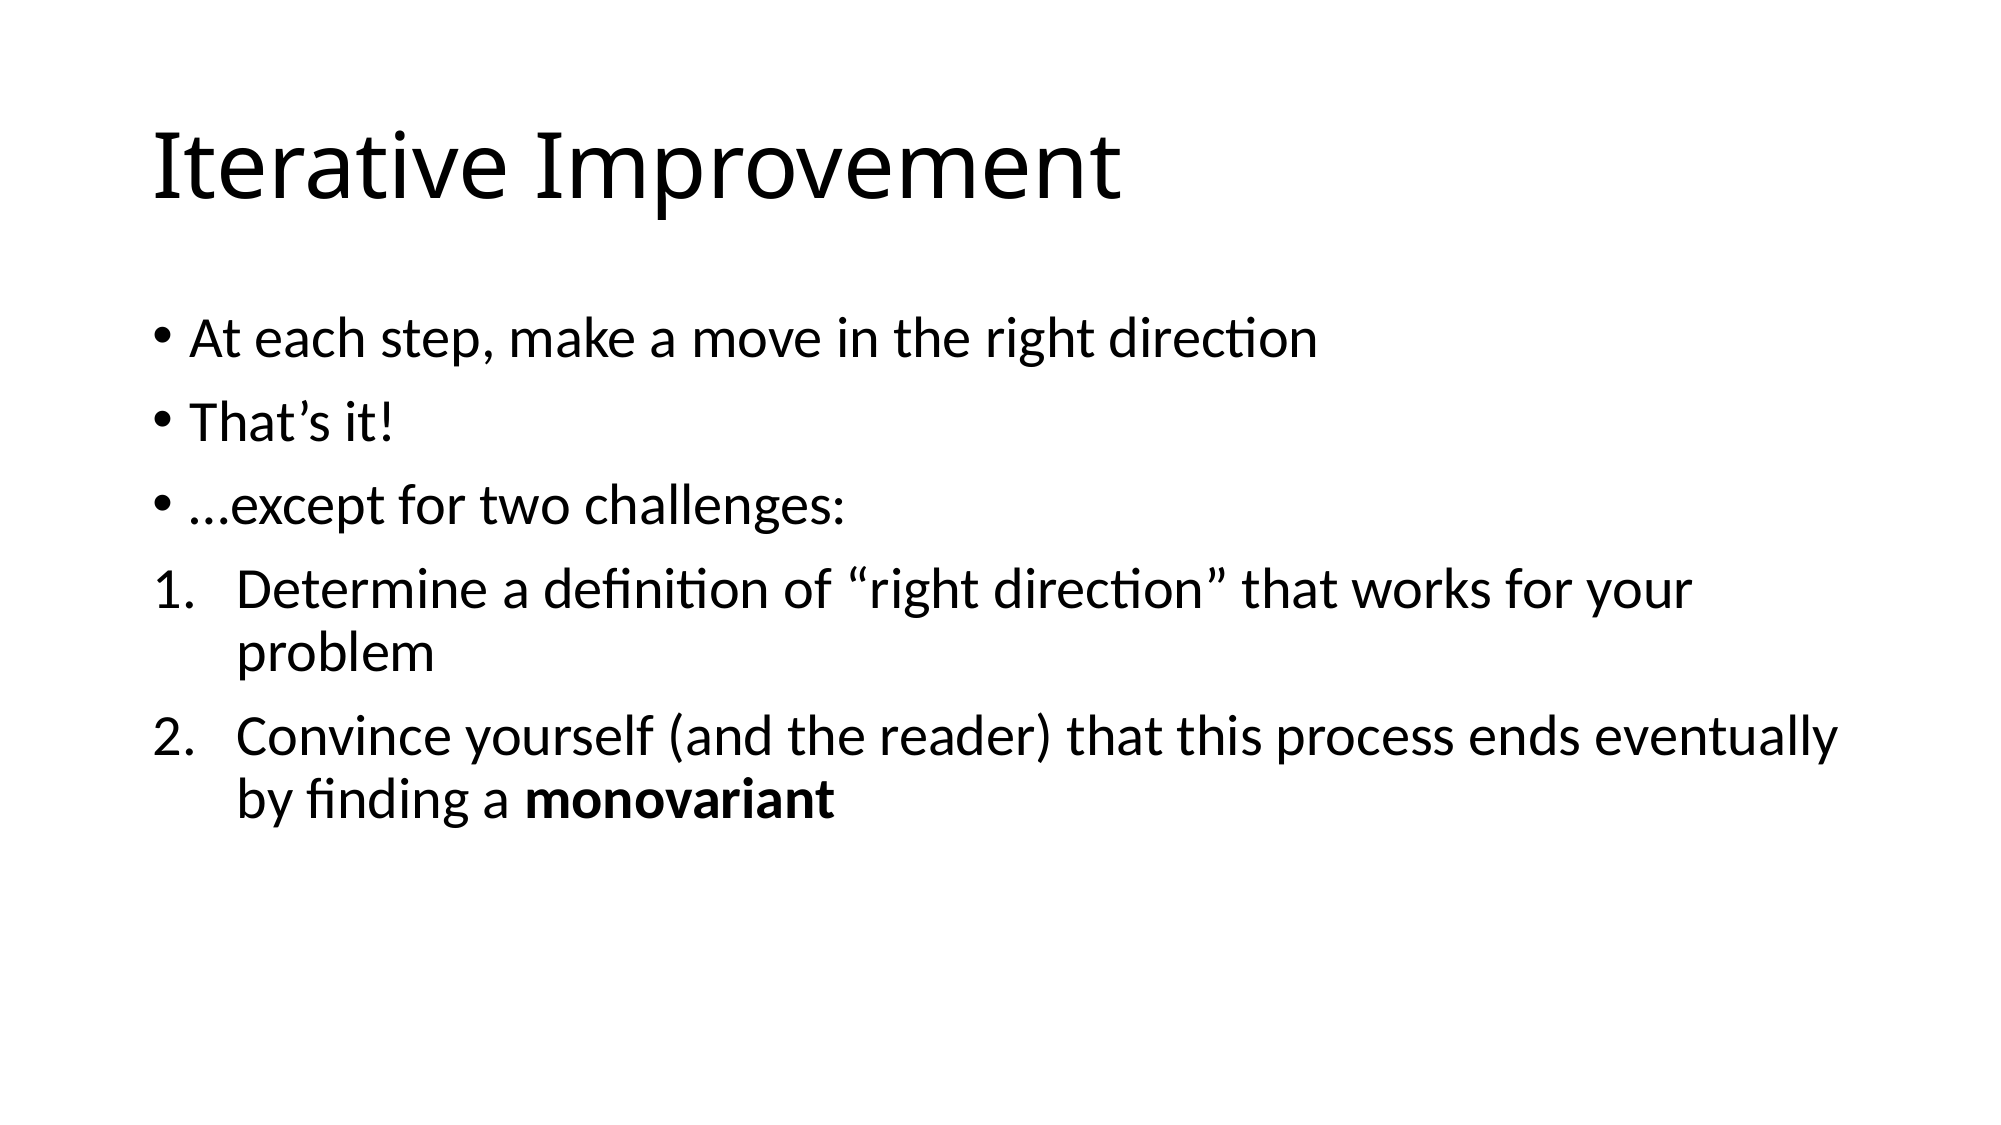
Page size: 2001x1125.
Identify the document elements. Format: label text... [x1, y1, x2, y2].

title Iterative Improvement [137, 59, 1863, 278]
list At each step, make a move in the right direction That’s it! …except for two challenges: Determine a definition of “right direction” that works for your problem Convince yourself (and the reader) that this process ends eventually by finding a monovariant [137, 299, 1863, 1014]
